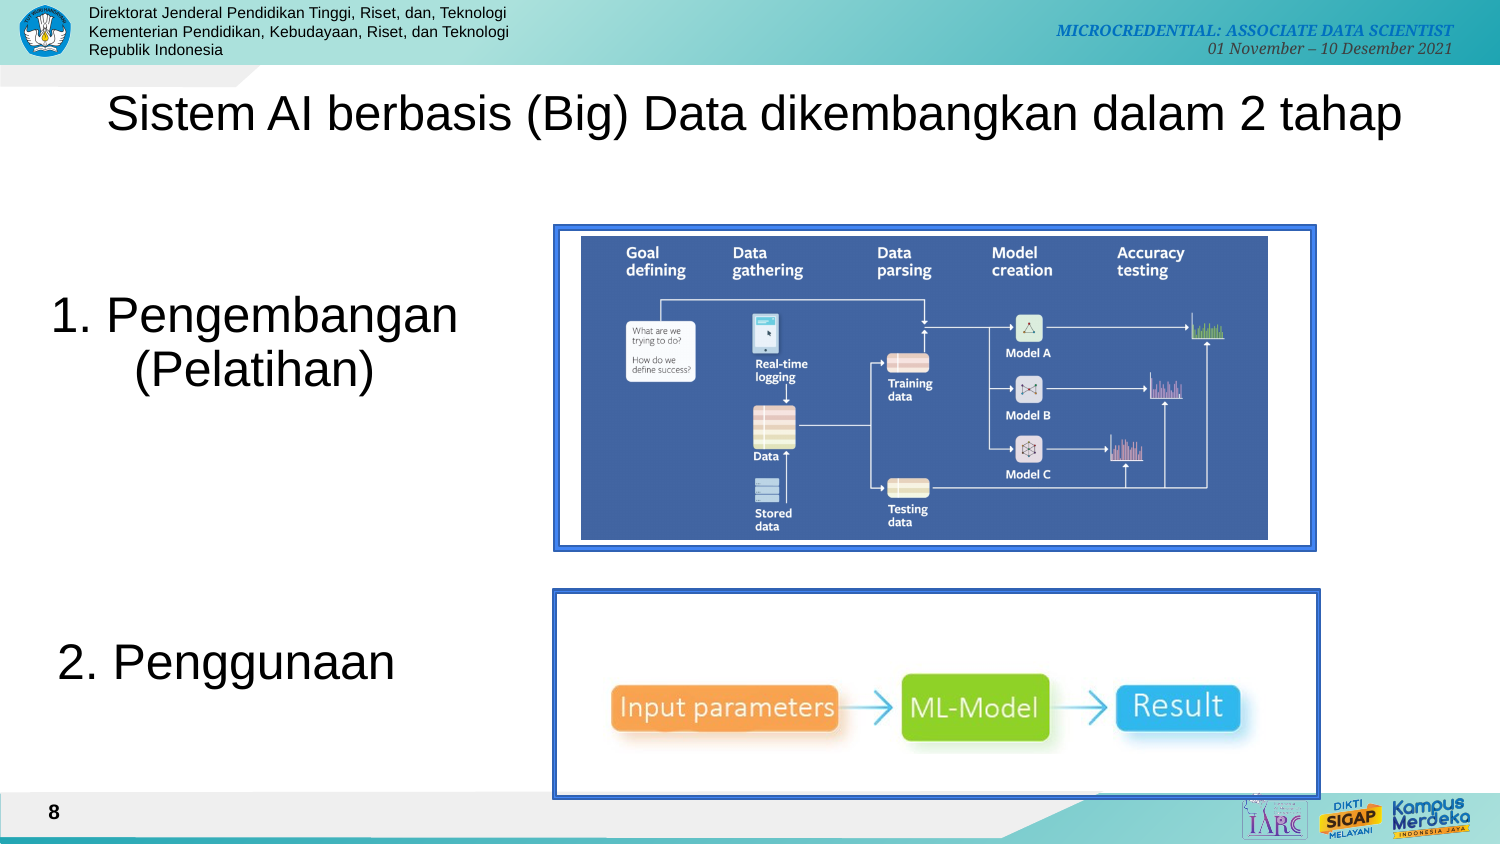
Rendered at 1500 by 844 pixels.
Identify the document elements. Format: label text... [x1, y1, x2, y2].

text_box Sistem AI berbasis (Big) Data dikembangkan dalam 2 tahap [21, 72, 1488, 167]
picture [16, 3, 74, 61]
picture [589, 653, 1268, 754]
picture [580, 236, 1268, 540]
text_box 8 [0, 788, 75, 834]
picture [1237, 790, 1312, 795]
text_box 1. Pengembangan (Pelatihan) [21, 234, 489, 452]
text_box [552, 589, 1321, 799]
text_box 2. Penggunaan [42, 554, 643, 772]
picture [1319, 796, 1382, 842]
text_box [553, 225, 1317, 551]
picture [1393, 798, 1470, 839]
picture [1237, 799, 1312, 843]
